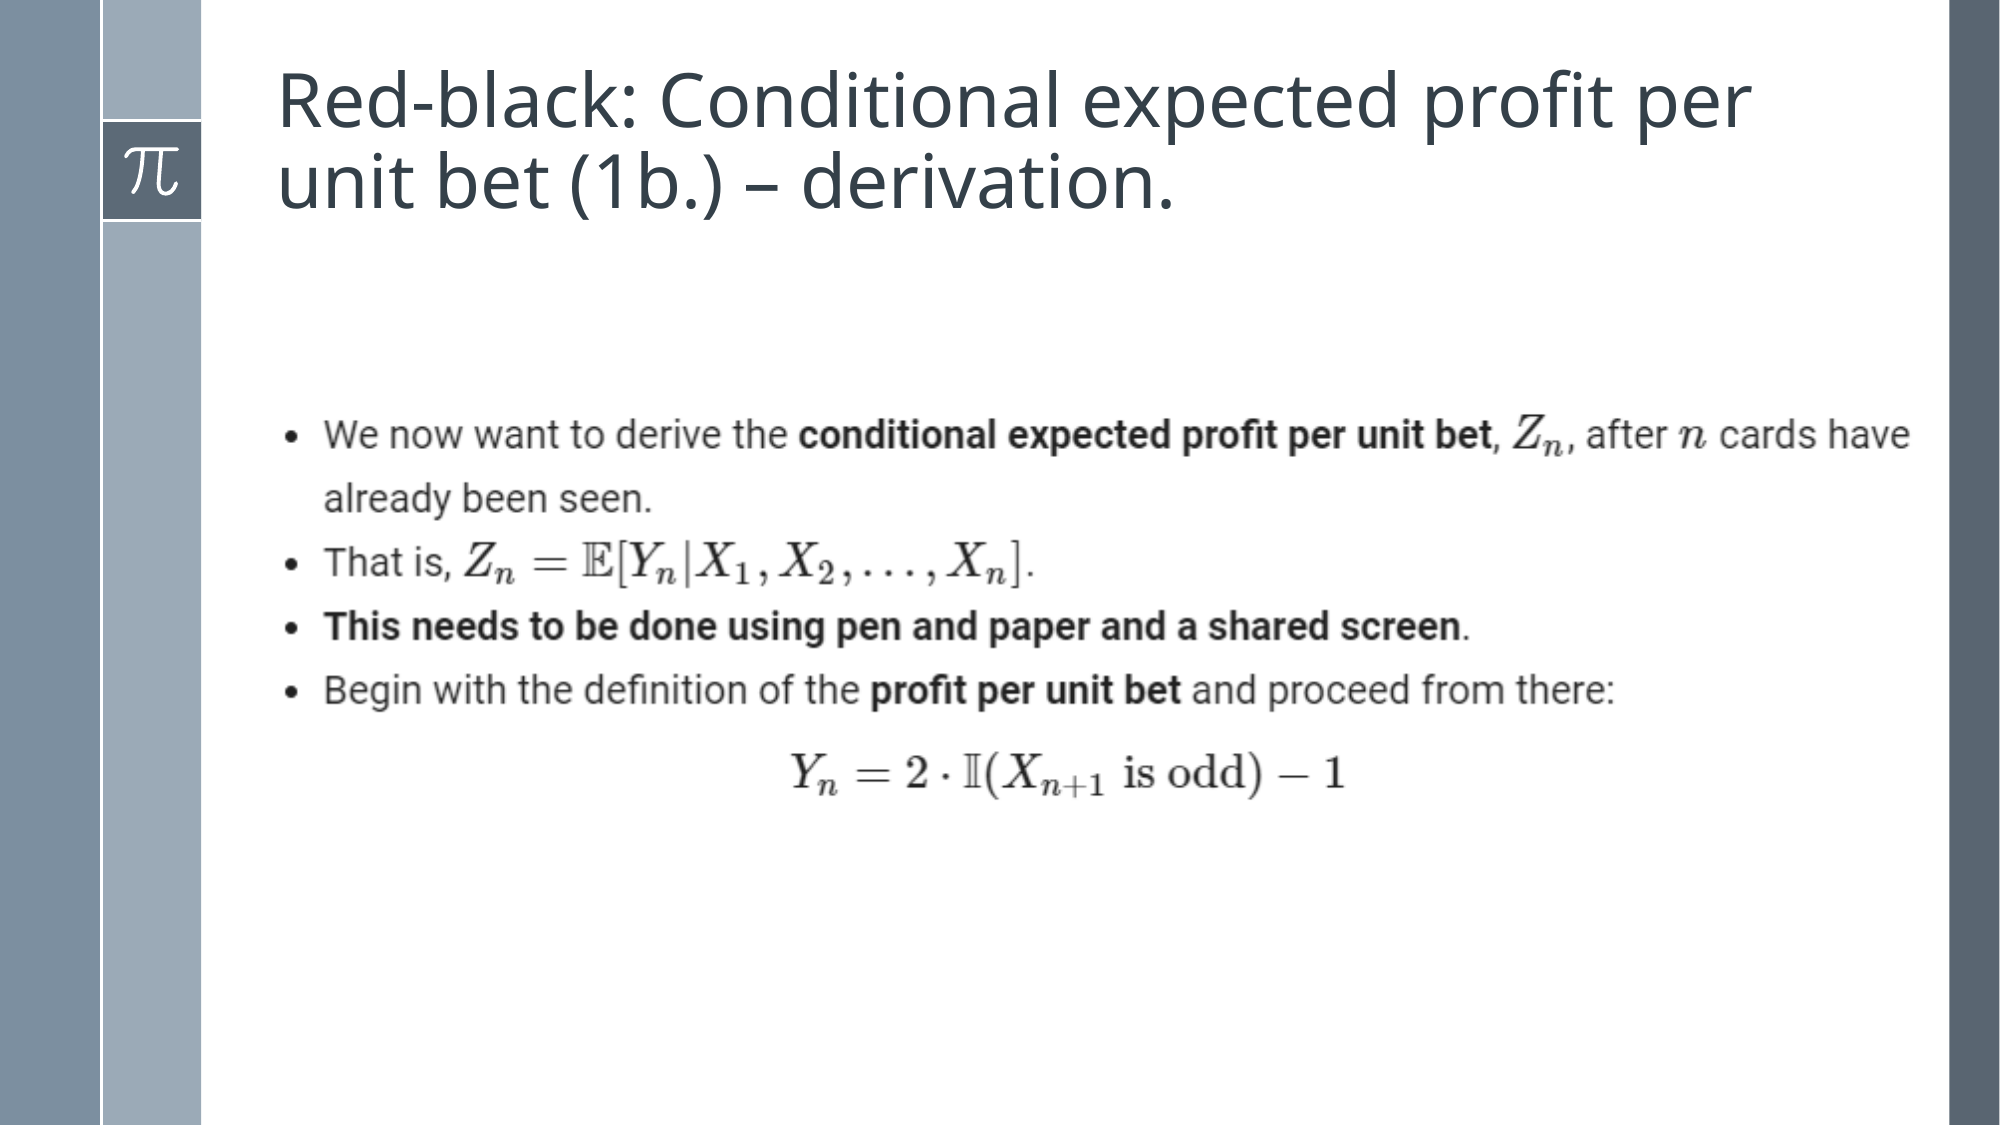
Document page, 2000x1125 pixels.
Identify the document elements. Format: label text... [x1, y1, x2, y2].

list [210, 397, 1918, 832]
title Red-black: Conditional expected profit per unit bet (1b.) – derivation. [261, 29, 1867, 233]
